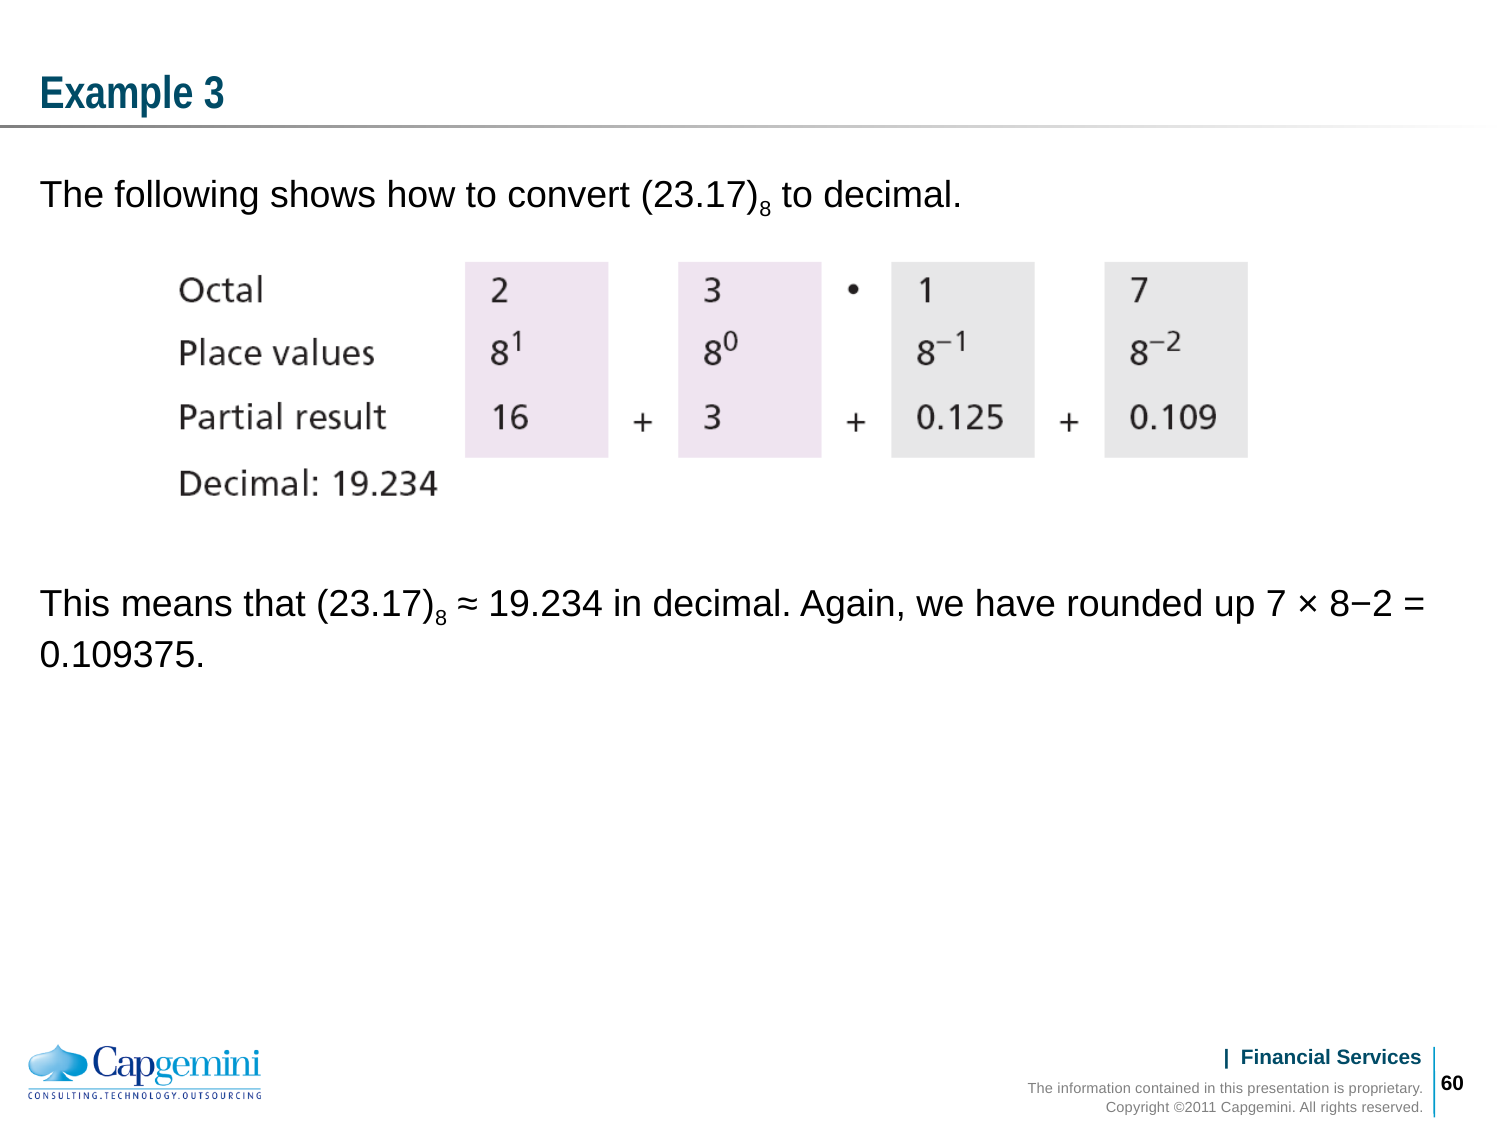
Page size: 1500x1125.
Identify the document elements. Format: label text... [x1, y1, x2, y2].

picture [162, 249, 1273, 516]
picture [26, 1043, 263, 1100]
title Example 3 [39, 34, 1470, 126]
list The following shows how to convert (23.17)8 to decimal. This means that (23.17)8 ≈ 19.234 in decimal. Again, we have rounded up 7 × 8−2 = 0.109375. [39, 162, 1465, 988]
